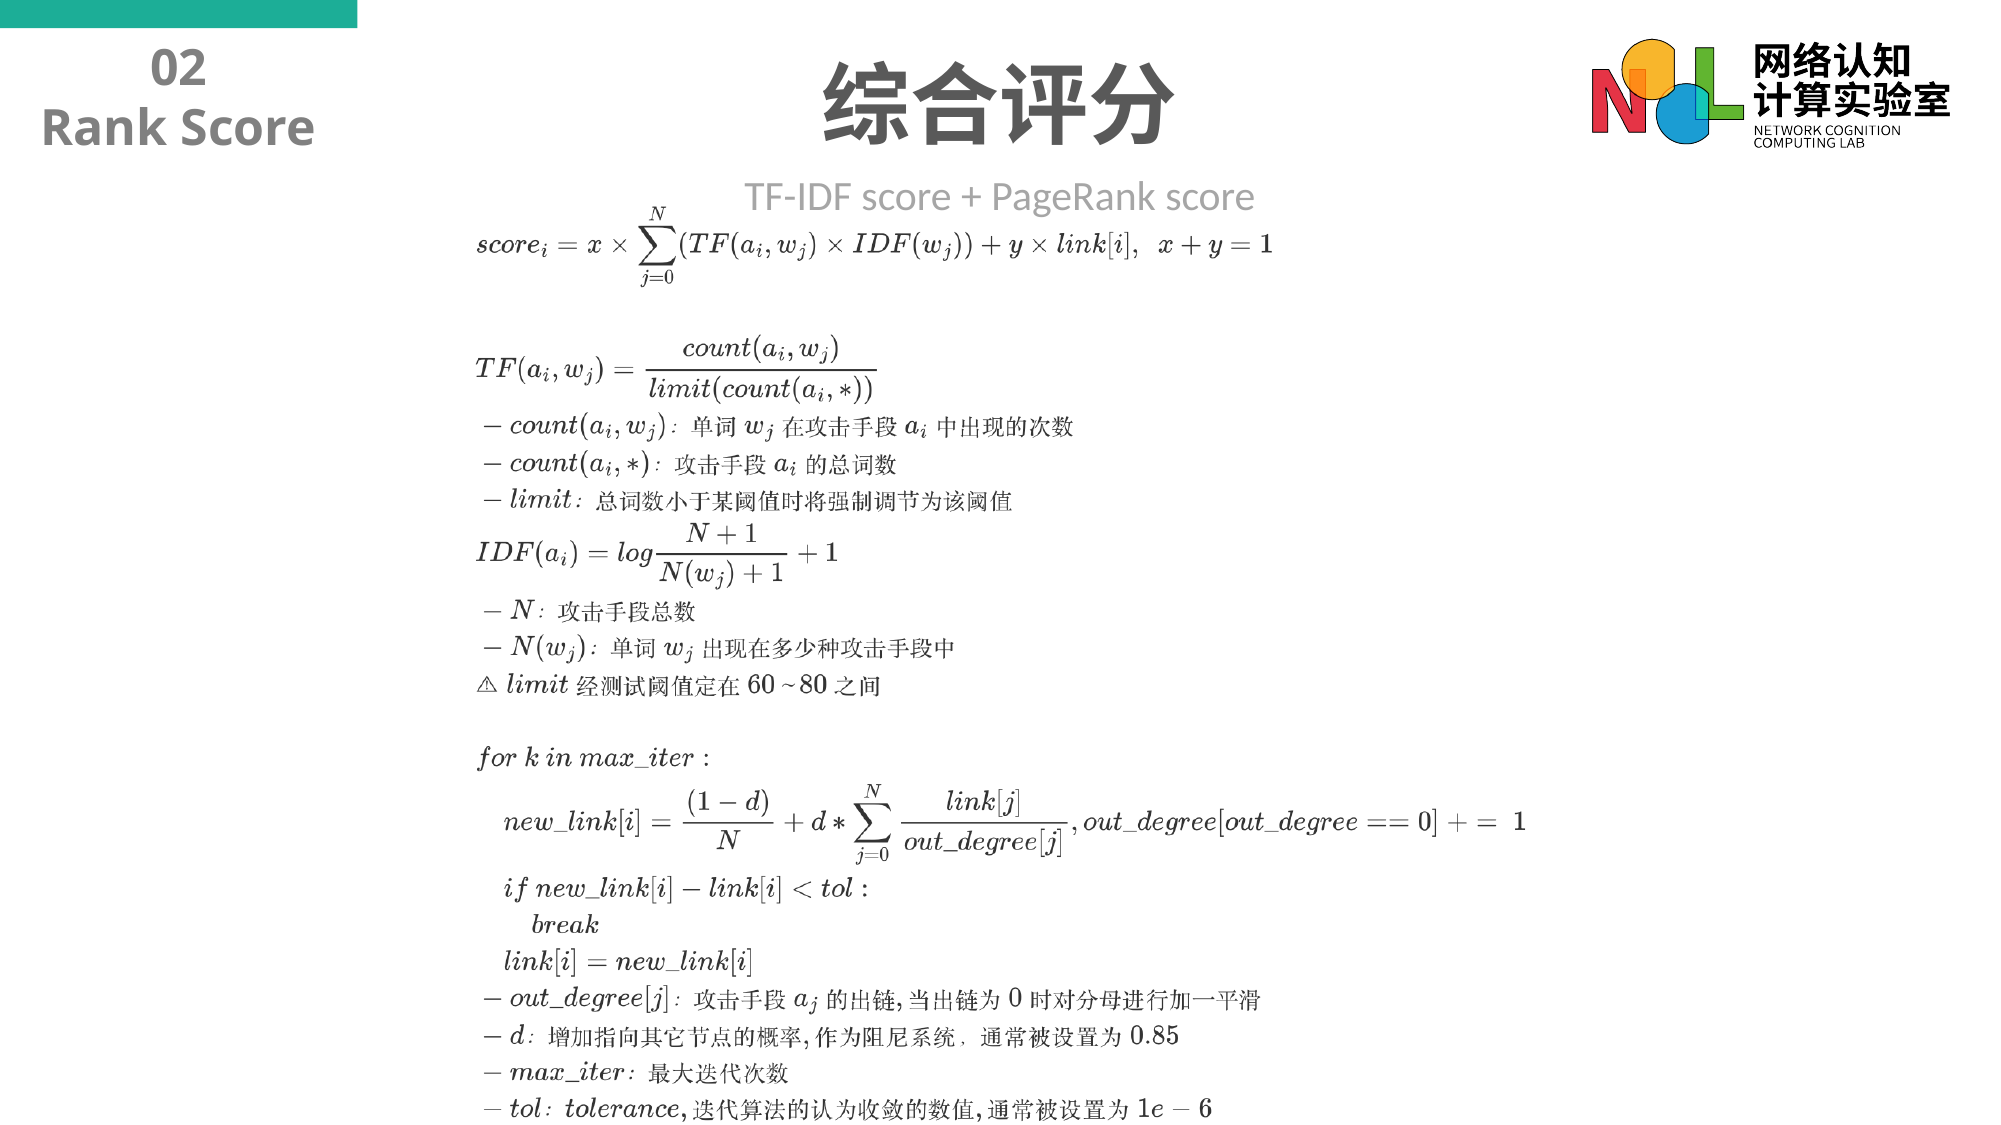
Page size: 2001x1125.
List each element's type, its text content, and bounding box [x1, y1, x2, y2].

text_box 02 Rank Score [0, 28, 370, 163]
text_box TF-IDF score + PageRank score [729, 161, 1271, 202]
picture [471, 202, 1529, 1125]
text_box [0, 0, 358, 28]
picture [1590, 38, 1951, 150]
text_box 综合评分 [807, 41, 1193, 161]
